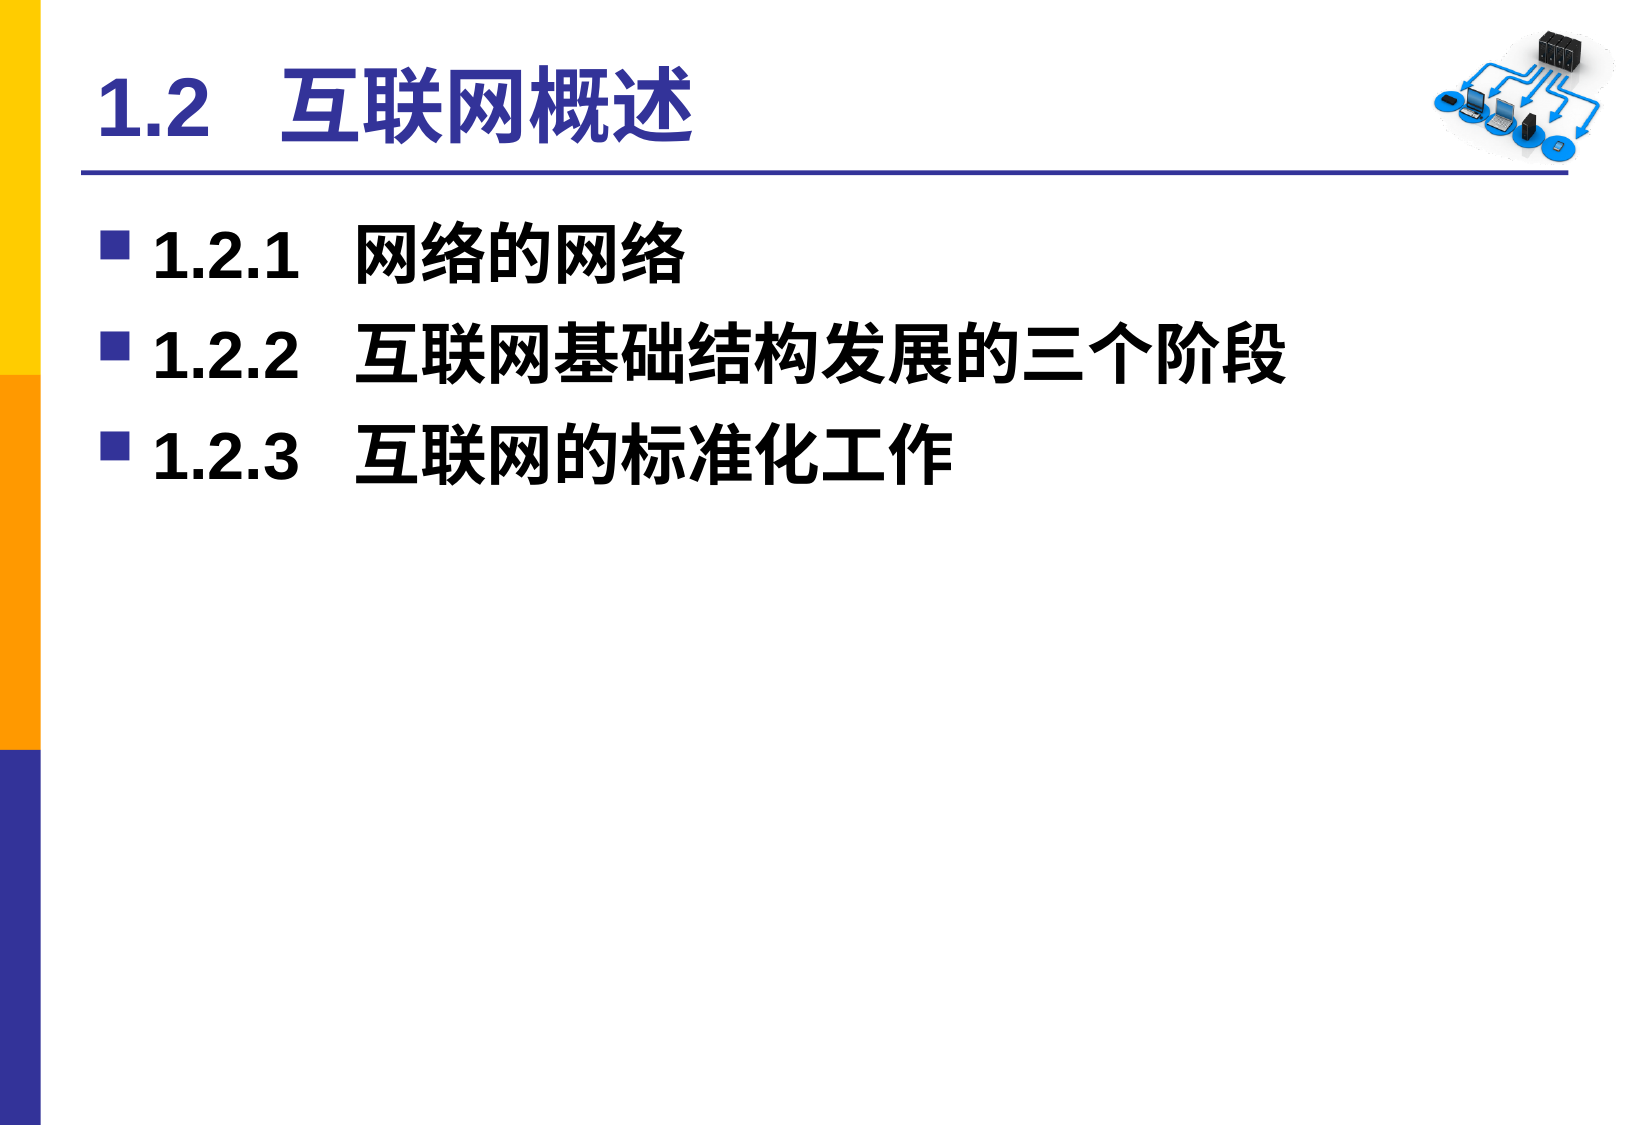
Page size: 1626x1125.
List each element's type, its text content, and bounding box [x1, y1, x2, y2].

title 1.2 互联网概述 [81, 30, 1569, 161]
picture [1431, 30, 1616, 165]
list 1.2.1 网络的网络 1.2.2 互联网基础结构发展的三个阶段 1.2.3 互联网的标准化工作 [81, 196, 1569, 1006]
